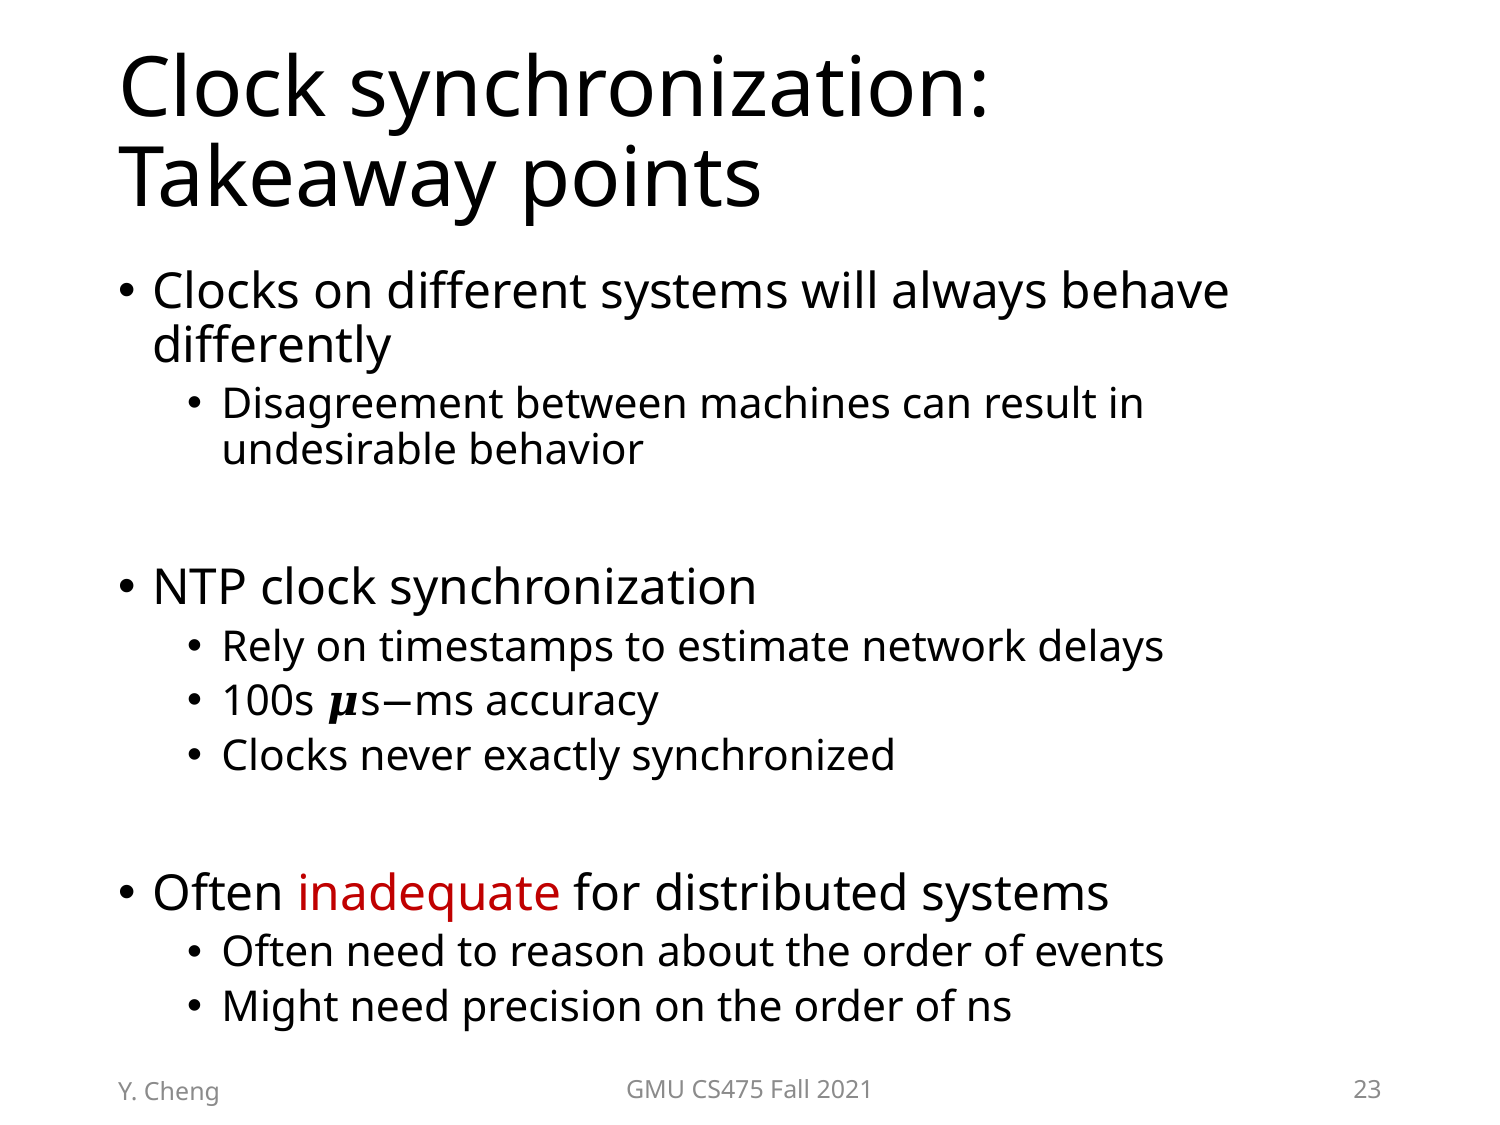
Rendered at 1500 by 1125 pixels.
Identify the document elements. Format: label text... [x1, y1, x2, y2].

slide_number 23 [1059, 1060, 1397, 1121]
title Clock synchronization: Takeaway points [103, 25, 1397, 243]
list Clocks on different systems will always behave differently Disagreement between machines can result in undesirable behavior NTP clock synchronization Rely on timestamps to estimate network delays 100s 𝝁s−ms accuracy Clocks never exactly synchronized Often inadequate for distributed systems Often need to reason about the order of events Might need precision on the order of ns [103, 258, 1397, 1045]
slide_number Y. Cheng [103, 1060, 441, 1121]
footer GMU CS475 Fall 2021 [496, 1060, 1004, 1121]
